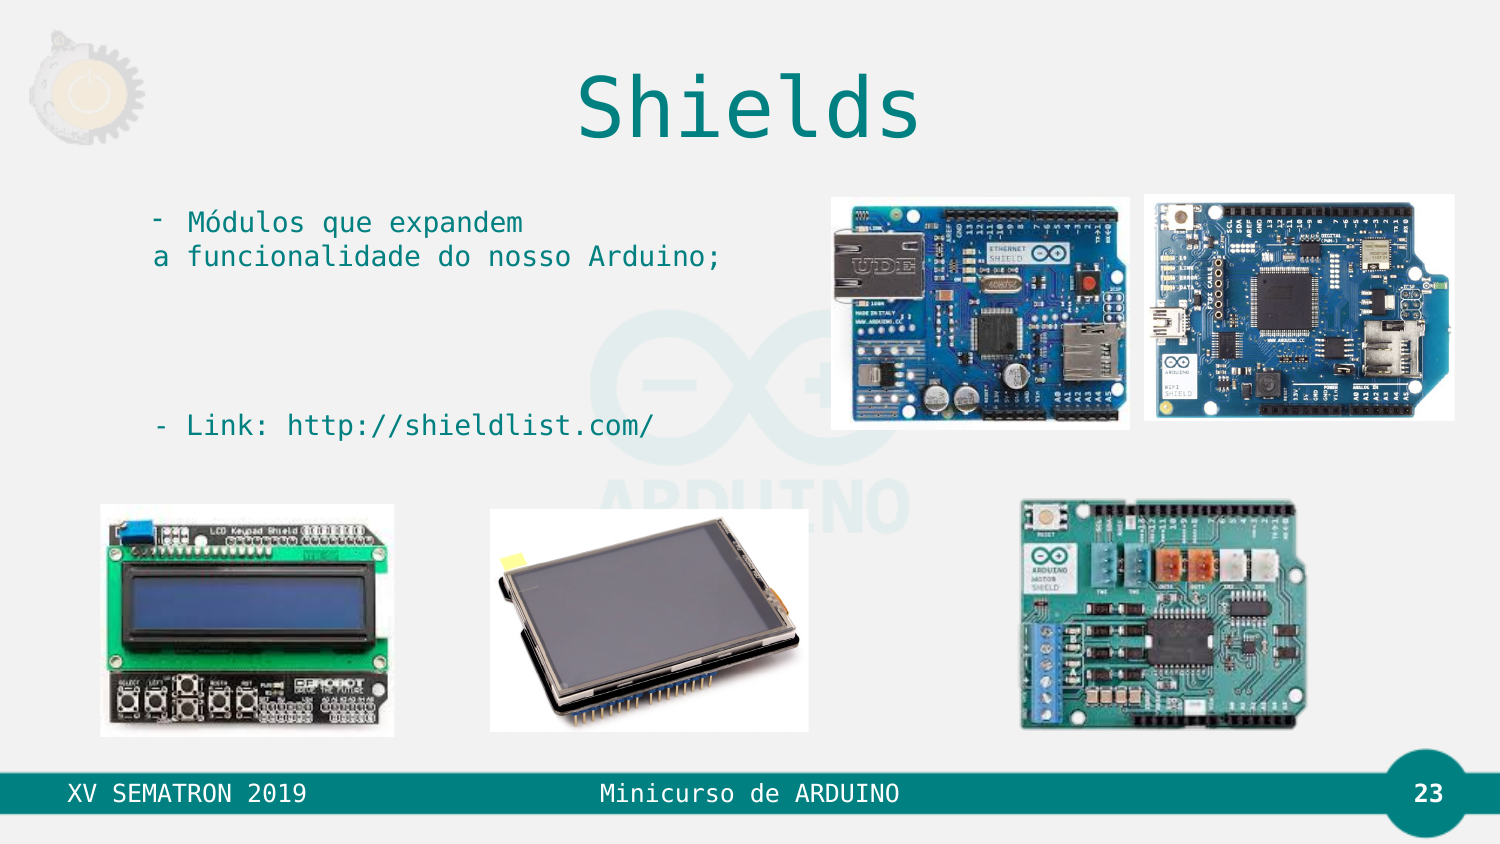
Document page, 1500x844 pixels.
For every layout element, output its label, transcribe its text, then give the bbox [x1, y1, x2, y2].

picture [0, 0, 1500, 844]
slide_number 23 [1098, 770, 1459, 815]
title Shields [75, 33, 1425, 175]
text_box Módulos que expandem a funcionalidade do nosso Arduino; - Link: http://shieldlist.com/ [138, 197, 738, 449]
